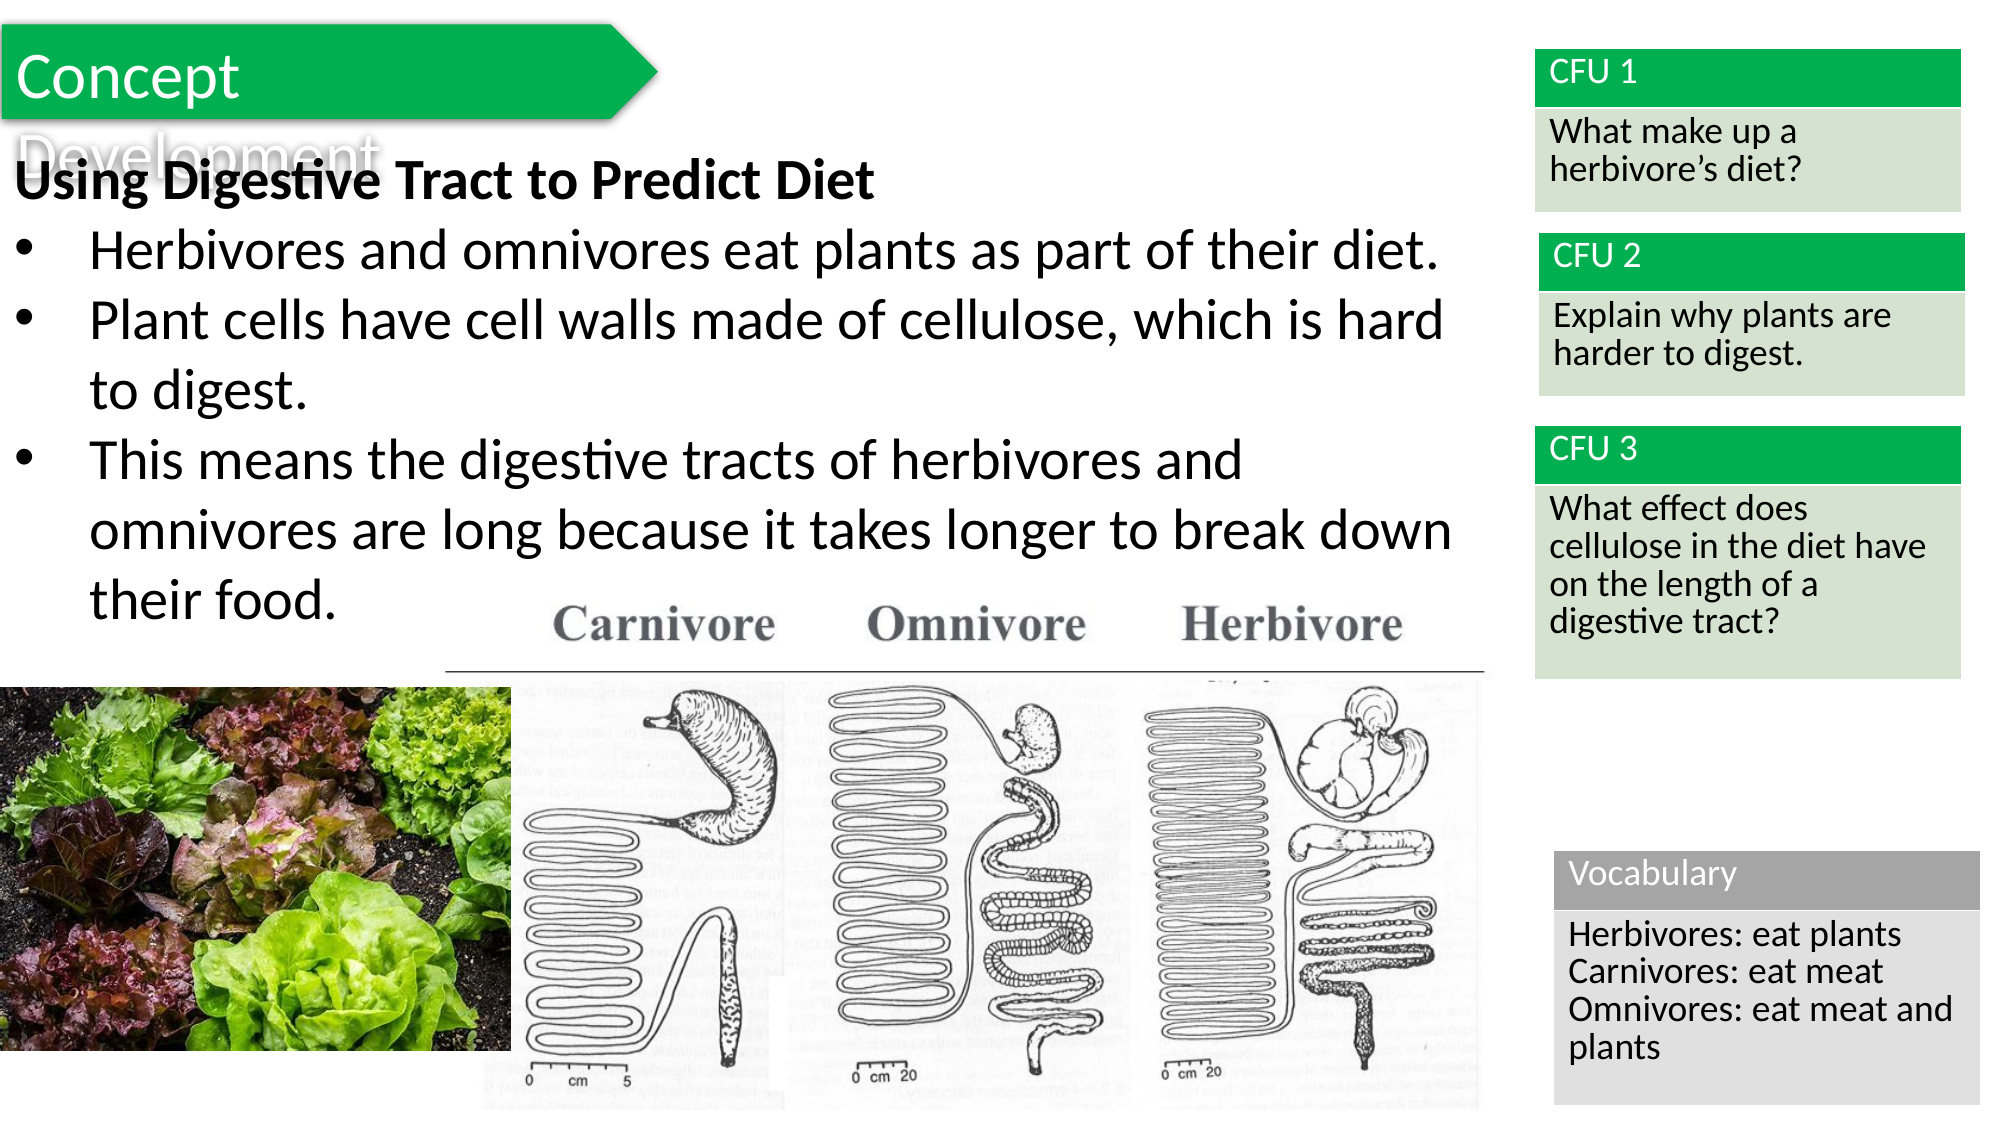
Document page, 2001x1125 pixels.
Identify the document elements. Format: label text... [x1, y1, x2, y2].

table_cell What effect does cellulose in the diet have on the length of a digestive tract? [1535, 486, 1961, 679]
table_header Vocabulary [1554, 851, 1980, 910]
table_cell Explain why plants are harder to digest. [1539, 293, 1965, 396]
table_header CFU 2 [1539, 233, 1965, 291]
picture [0, 597, 1531, 1119]
table_header CFU 3 [1535, 426, 1961, 484]
table_header CFU 1 [1535, 49, 1961, 107]
text_box Concept Development [1, 24, 658, 119]
table_cell What make up a herbivore’s diet? [1535, 109, 1961, 212]
text_box Using Digestive Tract to Predict Diet Herbivores and omnivores eat plants as part of their diet. Plant cells have cell walls made of cellulose, which is hard to digest. This means the digestive tracts of herbivores and omnivores are long because it takes longer to break down their food. [0, 133, 1485, 687]
table_cell Herbivores: eat plants Carnivores: eat meat Omnivores: eat meat and plants [1554, 911, 1980, 1105]
